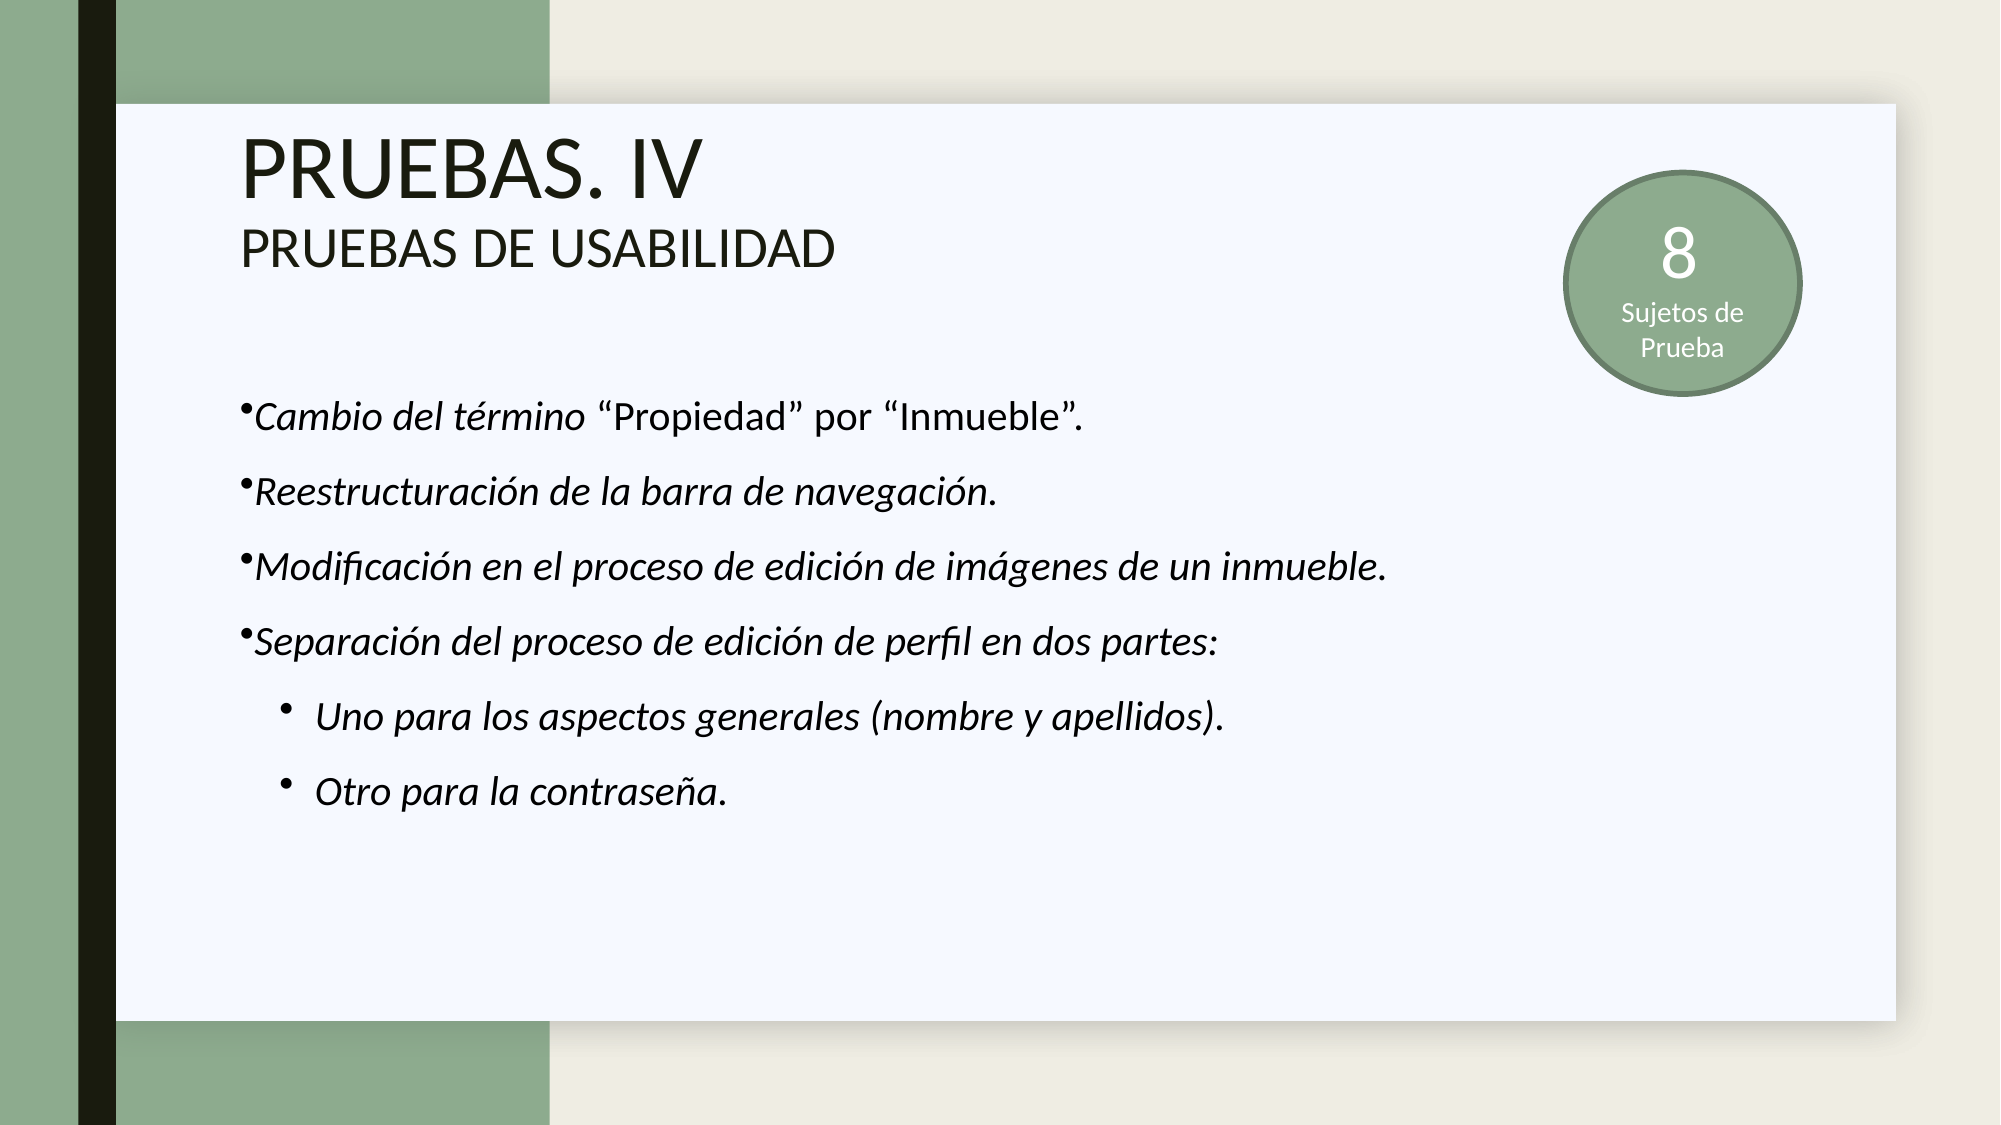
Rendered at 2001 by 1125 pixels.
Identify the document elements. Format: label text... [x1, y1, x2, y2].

text_box 8 Sujetos de Prueba [1562, 169, 1803, 356]
text_box [76, 0, 119, 1125]
title Pruebas. IV pruebas de usabilidad [225, 112, 1800, 356]
text_box Cambio del término “Propiedad” por “Inmueble”. Reestructuración de la barra de navegación. Modificación en el proceso de edición de imágenes de un inmueble. Separación del proceso de edición de perfil en dos partes: Uno para los aspectos generales (nombre y apellidos). Otro para la contraseña. [224, 356, 1800, 949]
